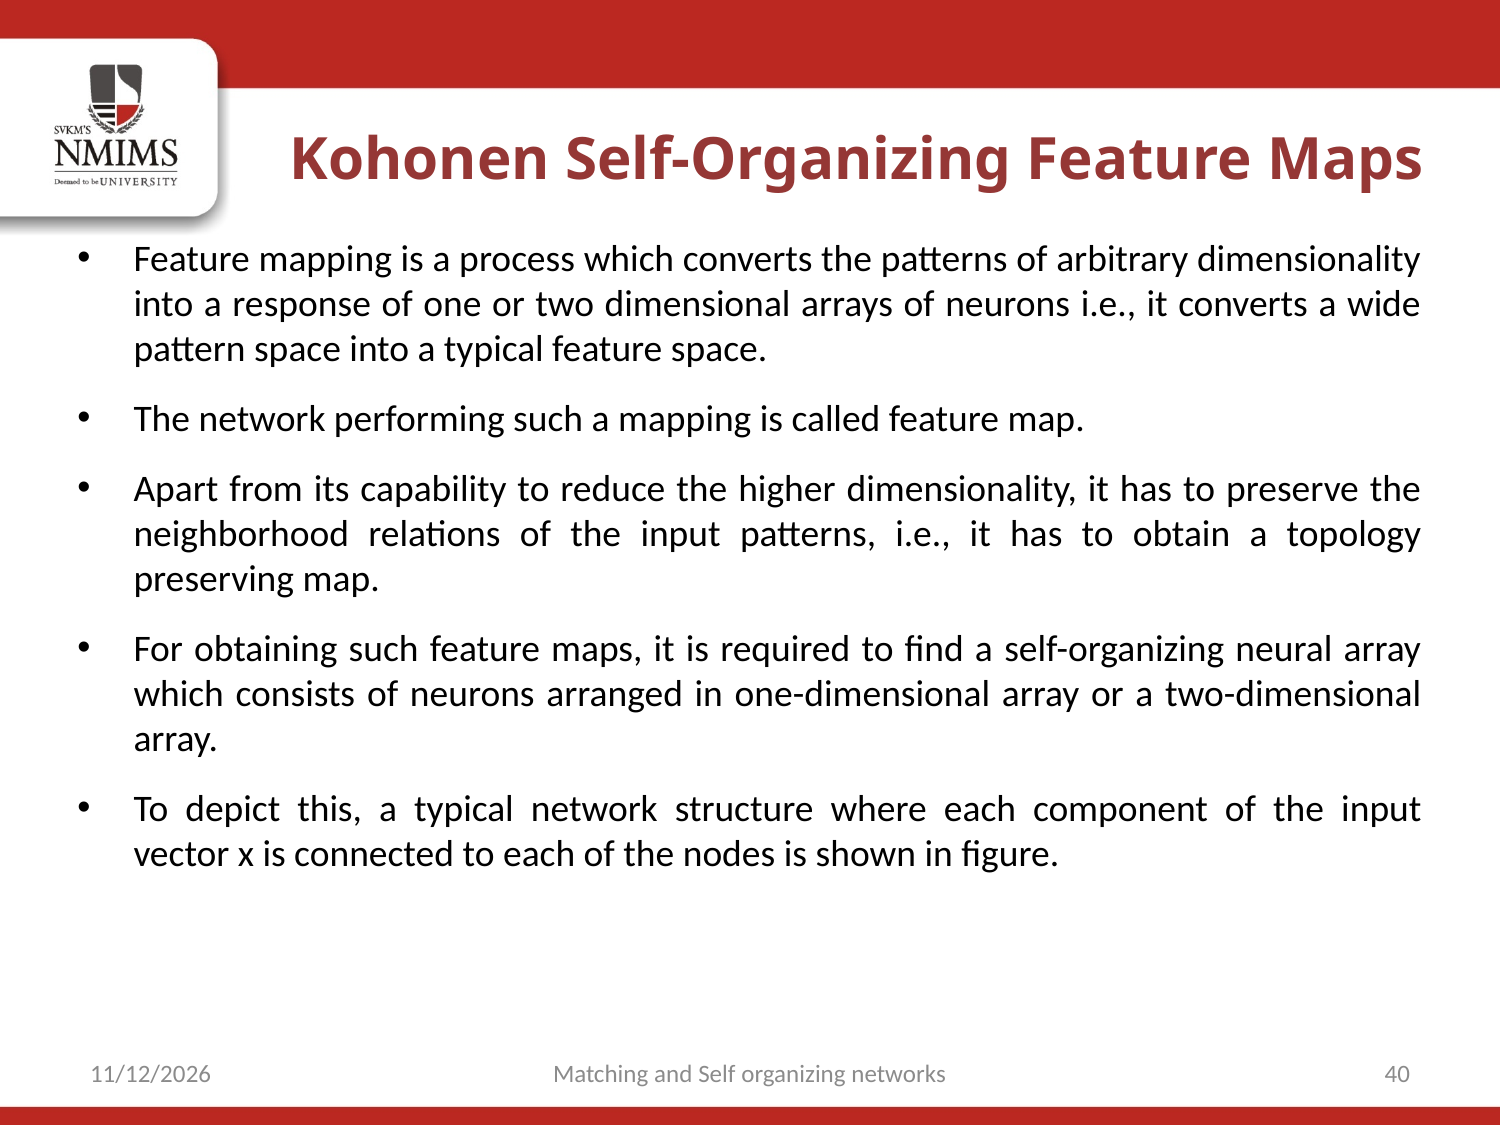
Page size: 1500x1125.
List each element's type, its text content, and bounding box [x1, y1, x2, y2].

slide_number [75, 1042, 425, 1103]
picture [0, 0, 1500, 1125]
footer Matching and Self organizing networks [512, 1042, 988, 1103]
text_box Kohonen Self-Organizing Feature Maps [274, 114, 1488, 199]
slide_number 40 [1074, 1042, 1425, 1103]
text_box Feature mapping is a process which converts the patterns of arbitrary dimensionality into a response of one or two dimensional arrays of neurons i.e., it converts a wide pattern space into a typical feature space. The network performing such a mapping is called feature map. Apart from its capability to reduce the higher dimensionality, it has to preserve the neighborhood relations of the input patterns, i.e., it has to obtain a topology preserving map. For obtaining such feature maps, it is required to find a self-organizing neural array which consists of neurons arranged in one-dimensional array or a two-dimensional array. To depict this, a typical network structure where each component of the input vector x is connected to each of the nodes is shown in figure. [62, 226, 1438, 882]
